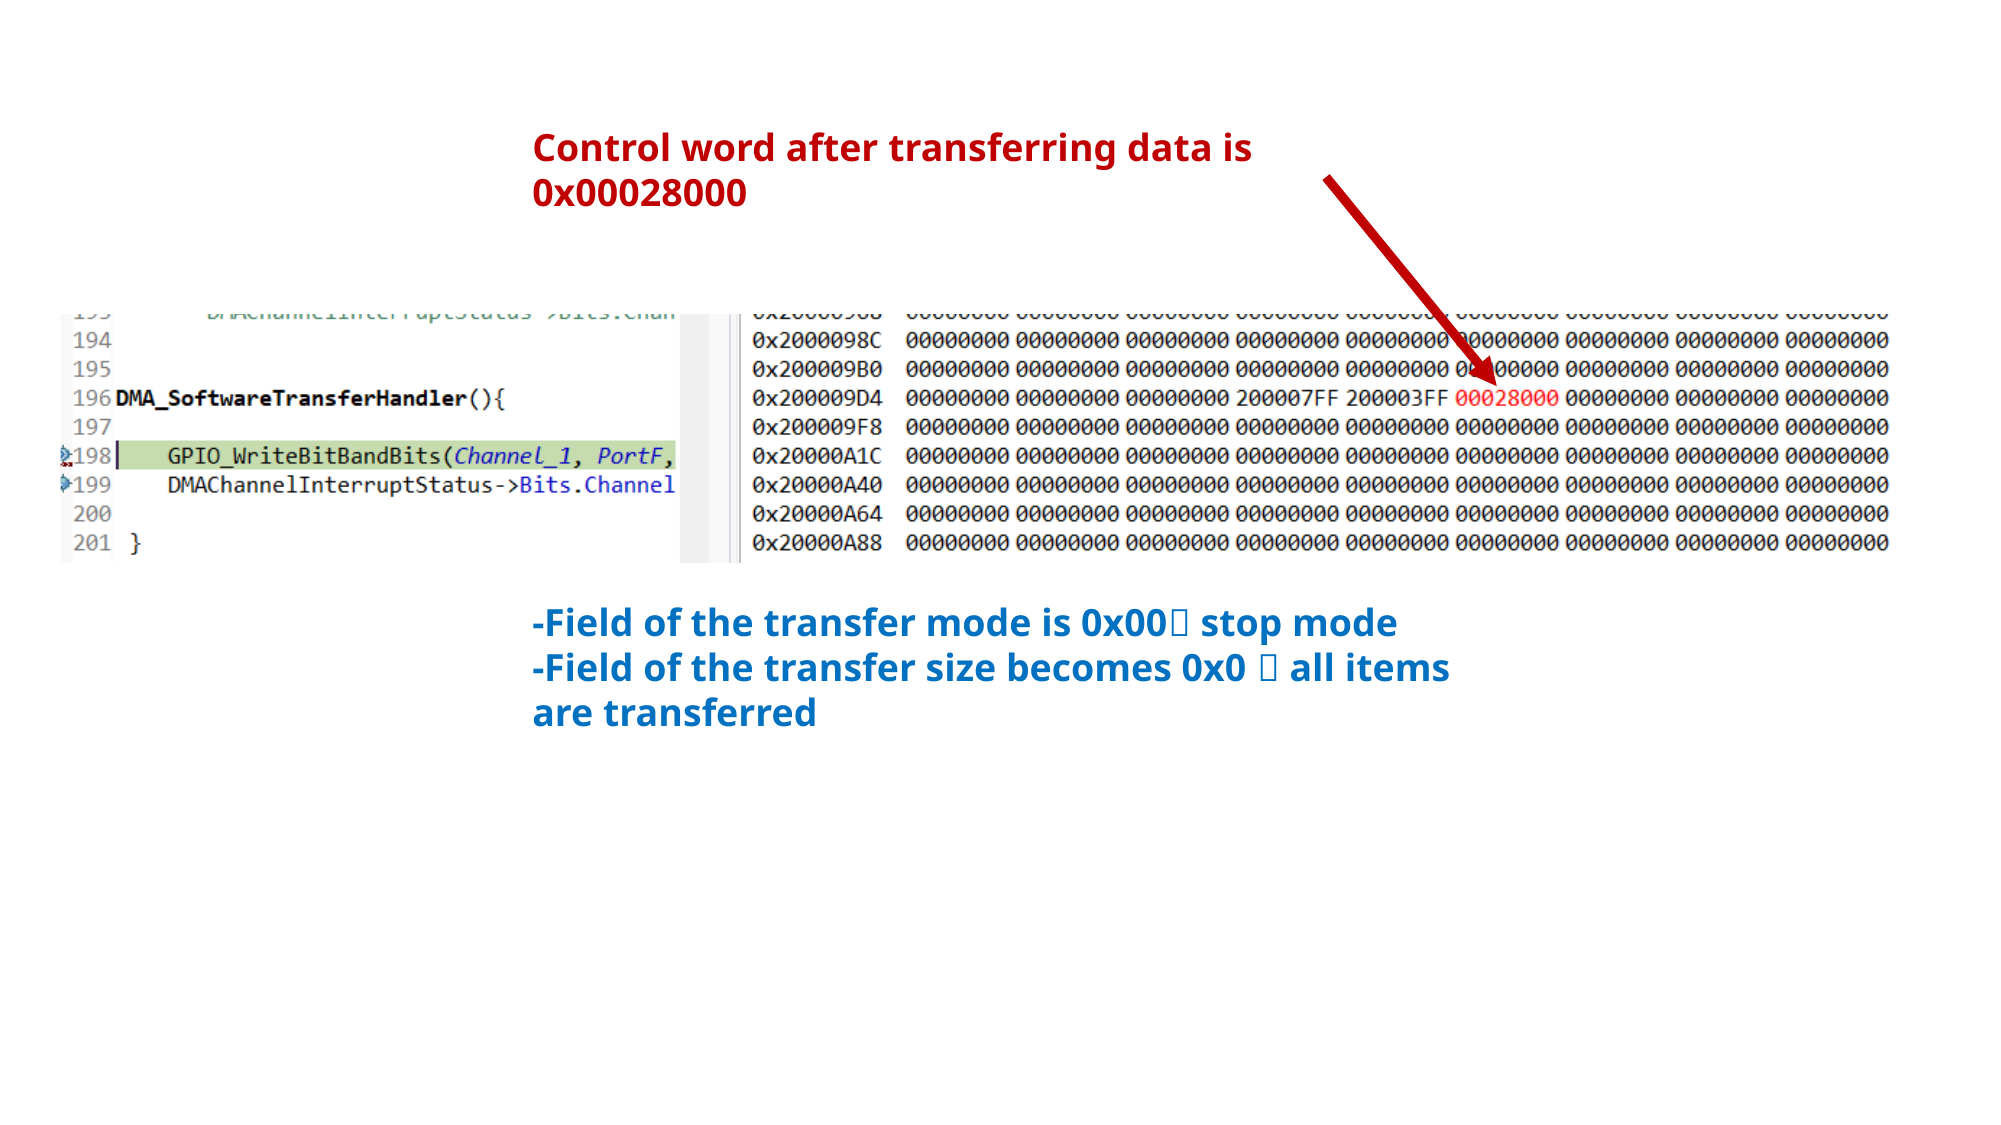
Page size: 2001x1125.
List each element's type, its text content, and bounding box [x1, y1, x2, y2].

picture [59, 313, 1940, 563]
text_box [1325, 176, 1498, 387]
text_box Control word after transferring data is 0x00028000 [517, 116, 1451, 222]
text_box -Field of the transfer mode is 0x00 stop mode -Field of the transfer size becomes 0x0  all items are transferred [517, 591, 1526, 877]
